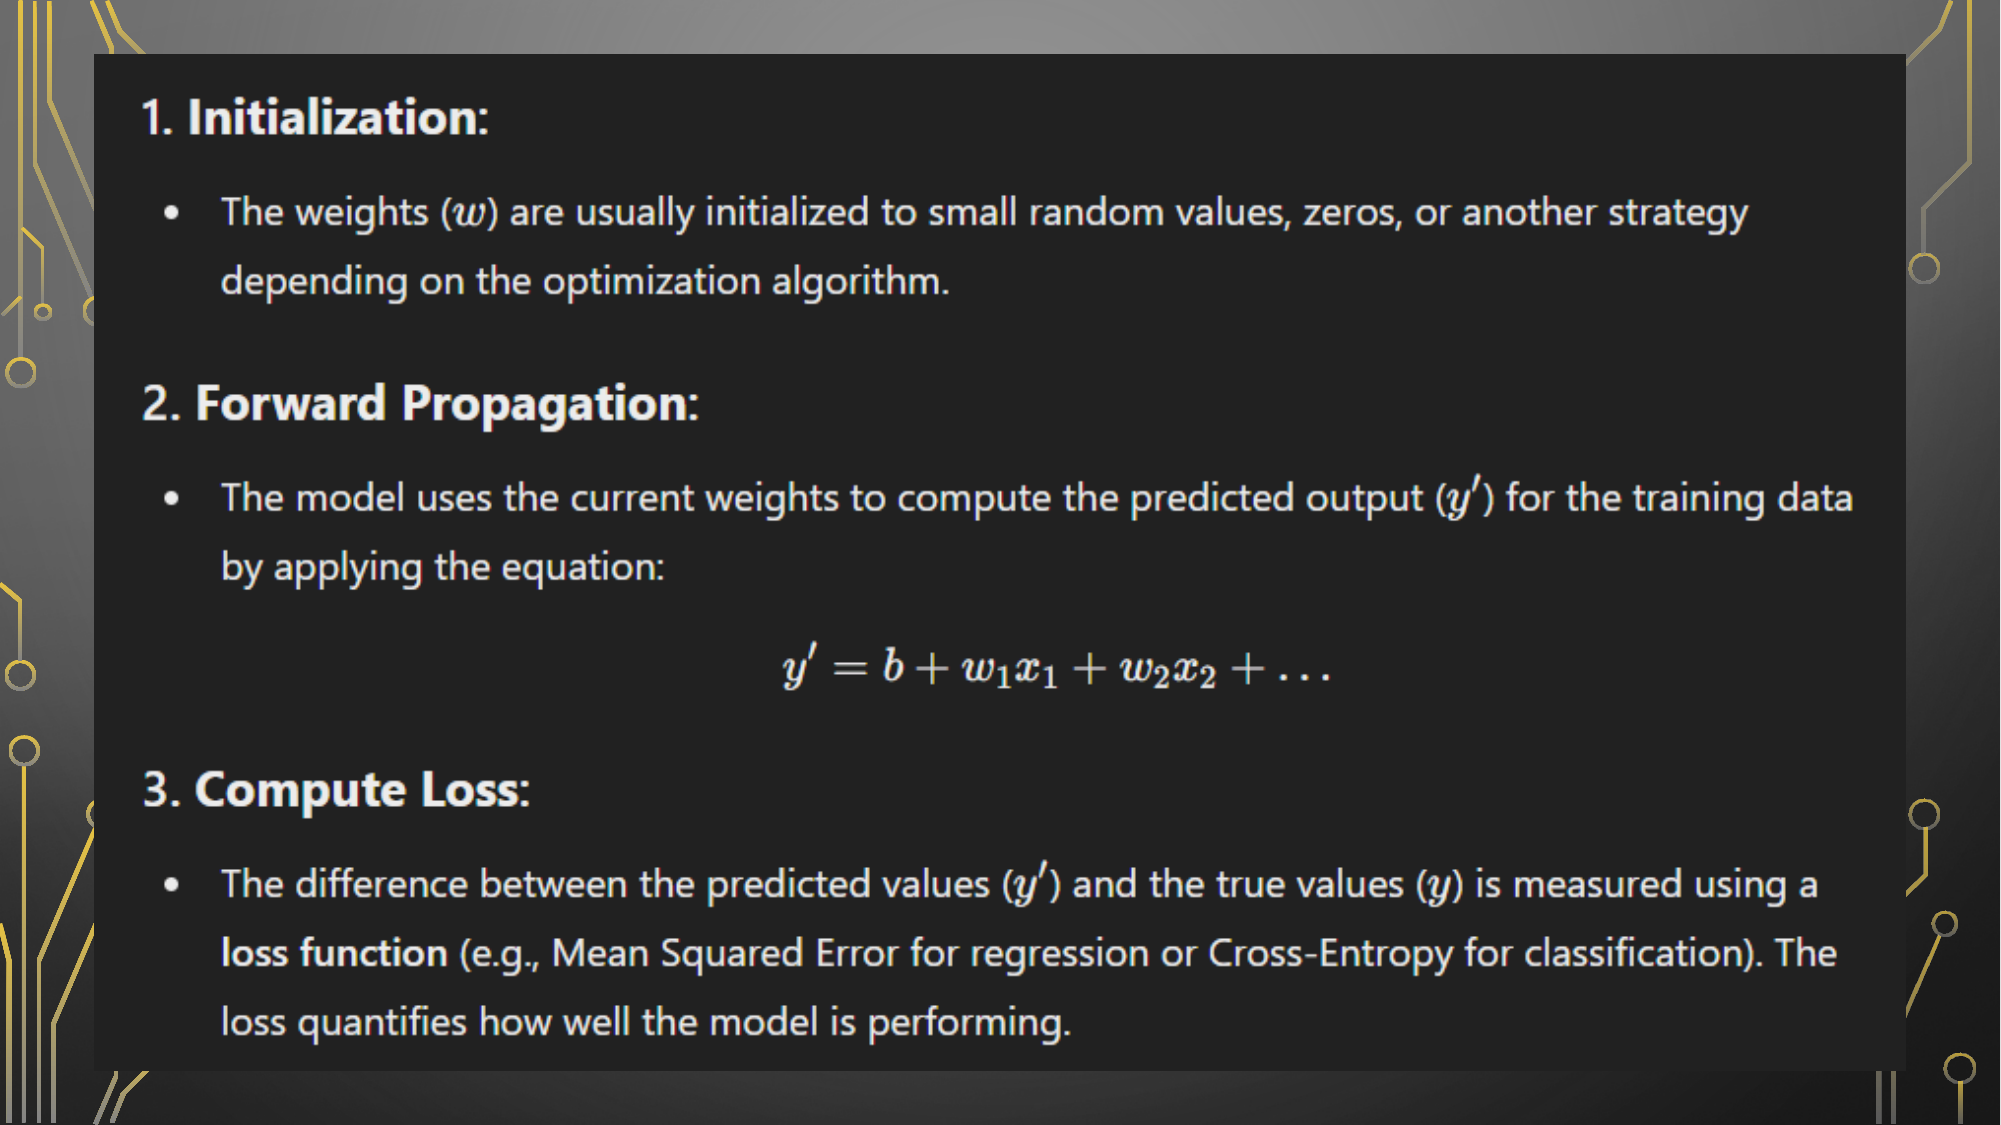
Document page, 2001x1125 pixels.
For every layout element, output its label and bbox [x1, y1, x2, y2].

picture [94, 54, 1906, 1071]
